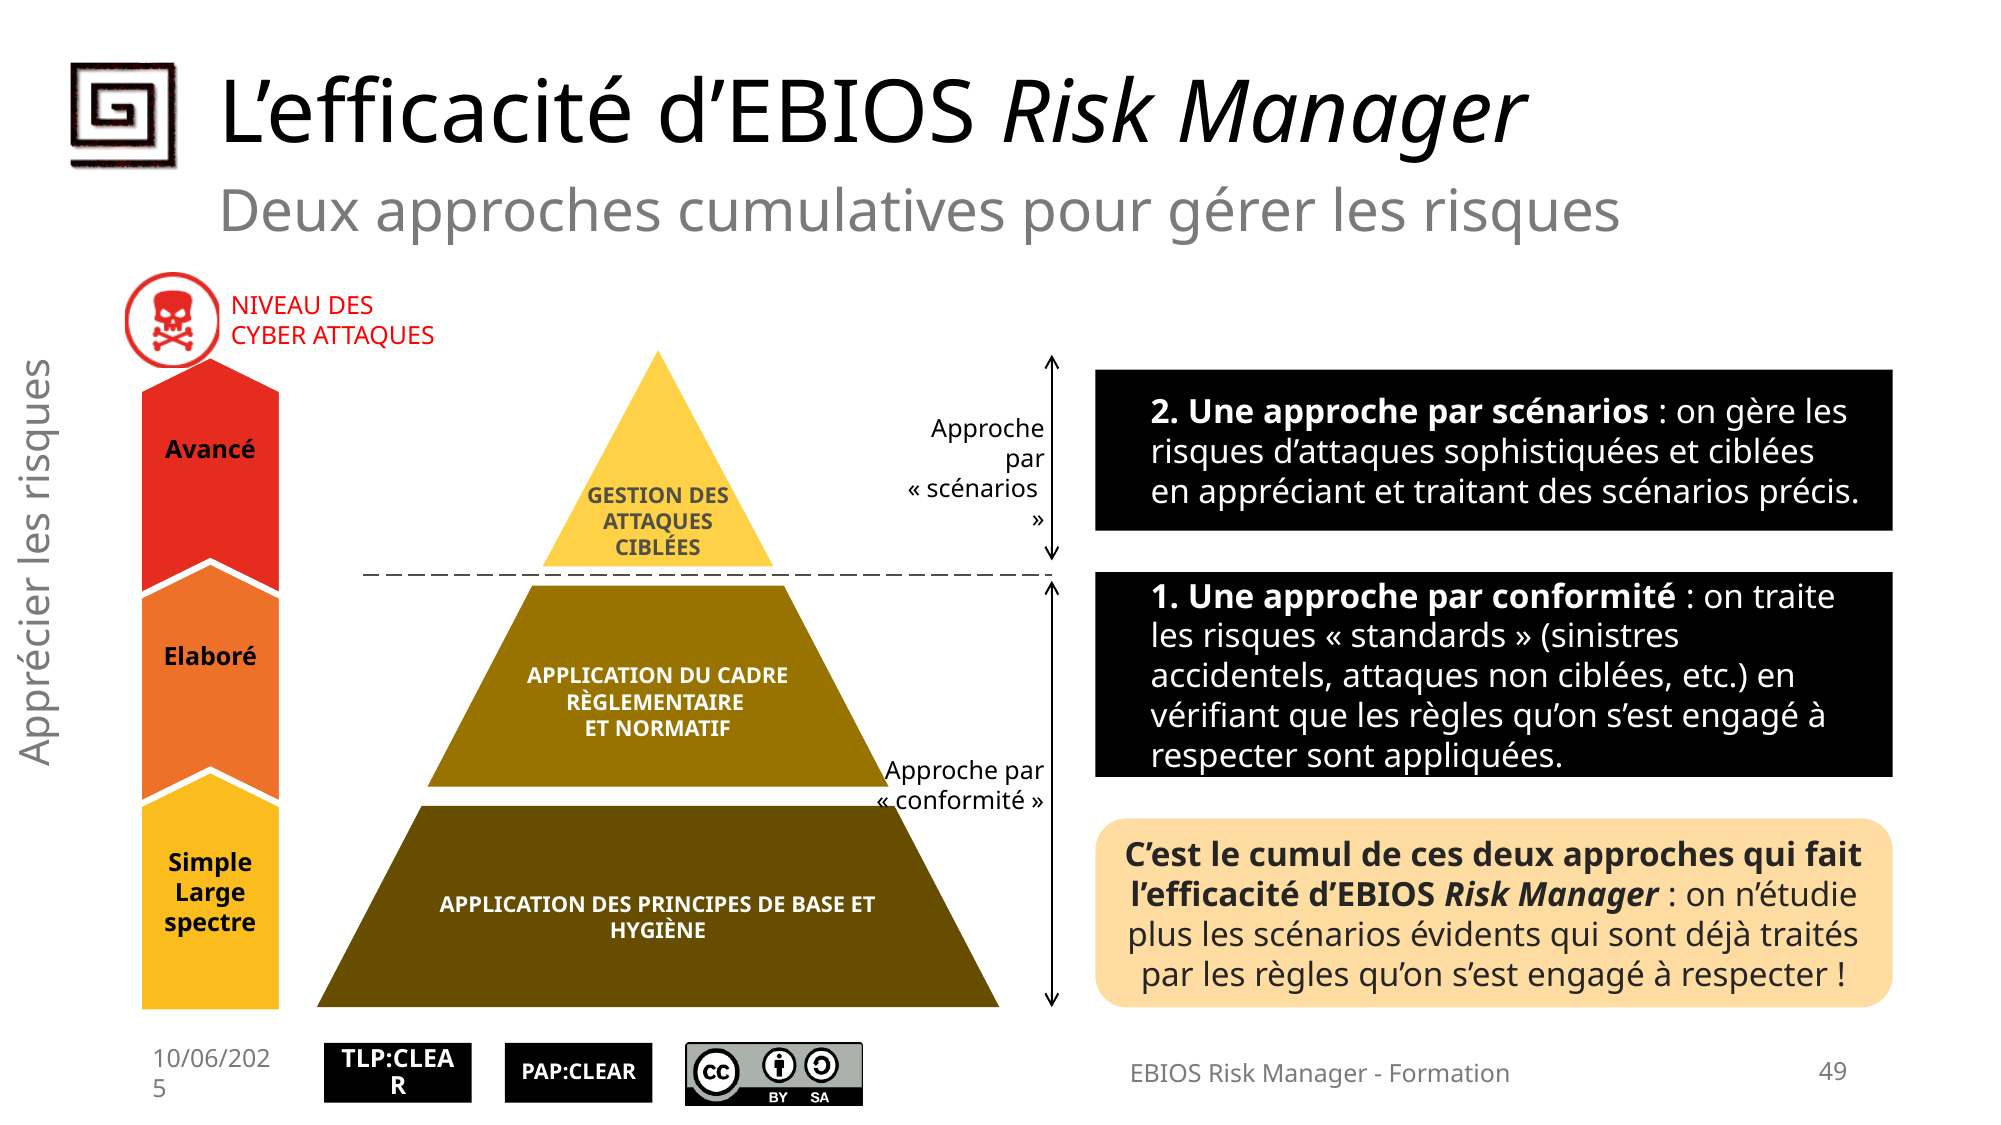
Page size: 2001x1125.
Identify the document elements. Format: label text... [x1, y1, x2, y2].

title L’efficacité d’EBIOS Risk Manager [203, 59, 1863, 170]
footer EBIOS Risk Manager - Formation [895, 1042, 1746, 1103]
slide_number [137, 1042, 291, 1103]
slide_number 49 [1771, 1042, 1863, 1103]
text_box 1. Une approche par conformité : on traite les risques « standards » (sinistres accidentels, attaques non ciblées, etc.) en vérifiant que les règles qu’on s’est engagé à respecter sont appliquées. [1095, 572, 1893, 777]
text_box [124, 272, 458, 1014]
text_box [542, 349, 1053, 567]
picture [67, 59, 178, 170]
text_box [458, 580, 1053, 1008]
text_box 2. Une approche par scénarios : on gère les risques d’attaques sophistiquées et ciblées en appréciant et traitant des scénarios précis. [1095, 369, 1893, 531]
picture [685, 1042, 863, 1106]
text_box Apprécier les risques [0, 0, 65, 1125]
text_box C’est le cumul de ces deux approches qui fait l’efficacité d’EBIOS Risk Manager : on n’étudie plus les scénarios évidents qui sont déjà traités par les règles qu’on s’est engagé à respecter ! [1095, 818, 1893, 1008]
list Deux approches cumulatives pour gérer les risques [203, 174, 1863, 255]
